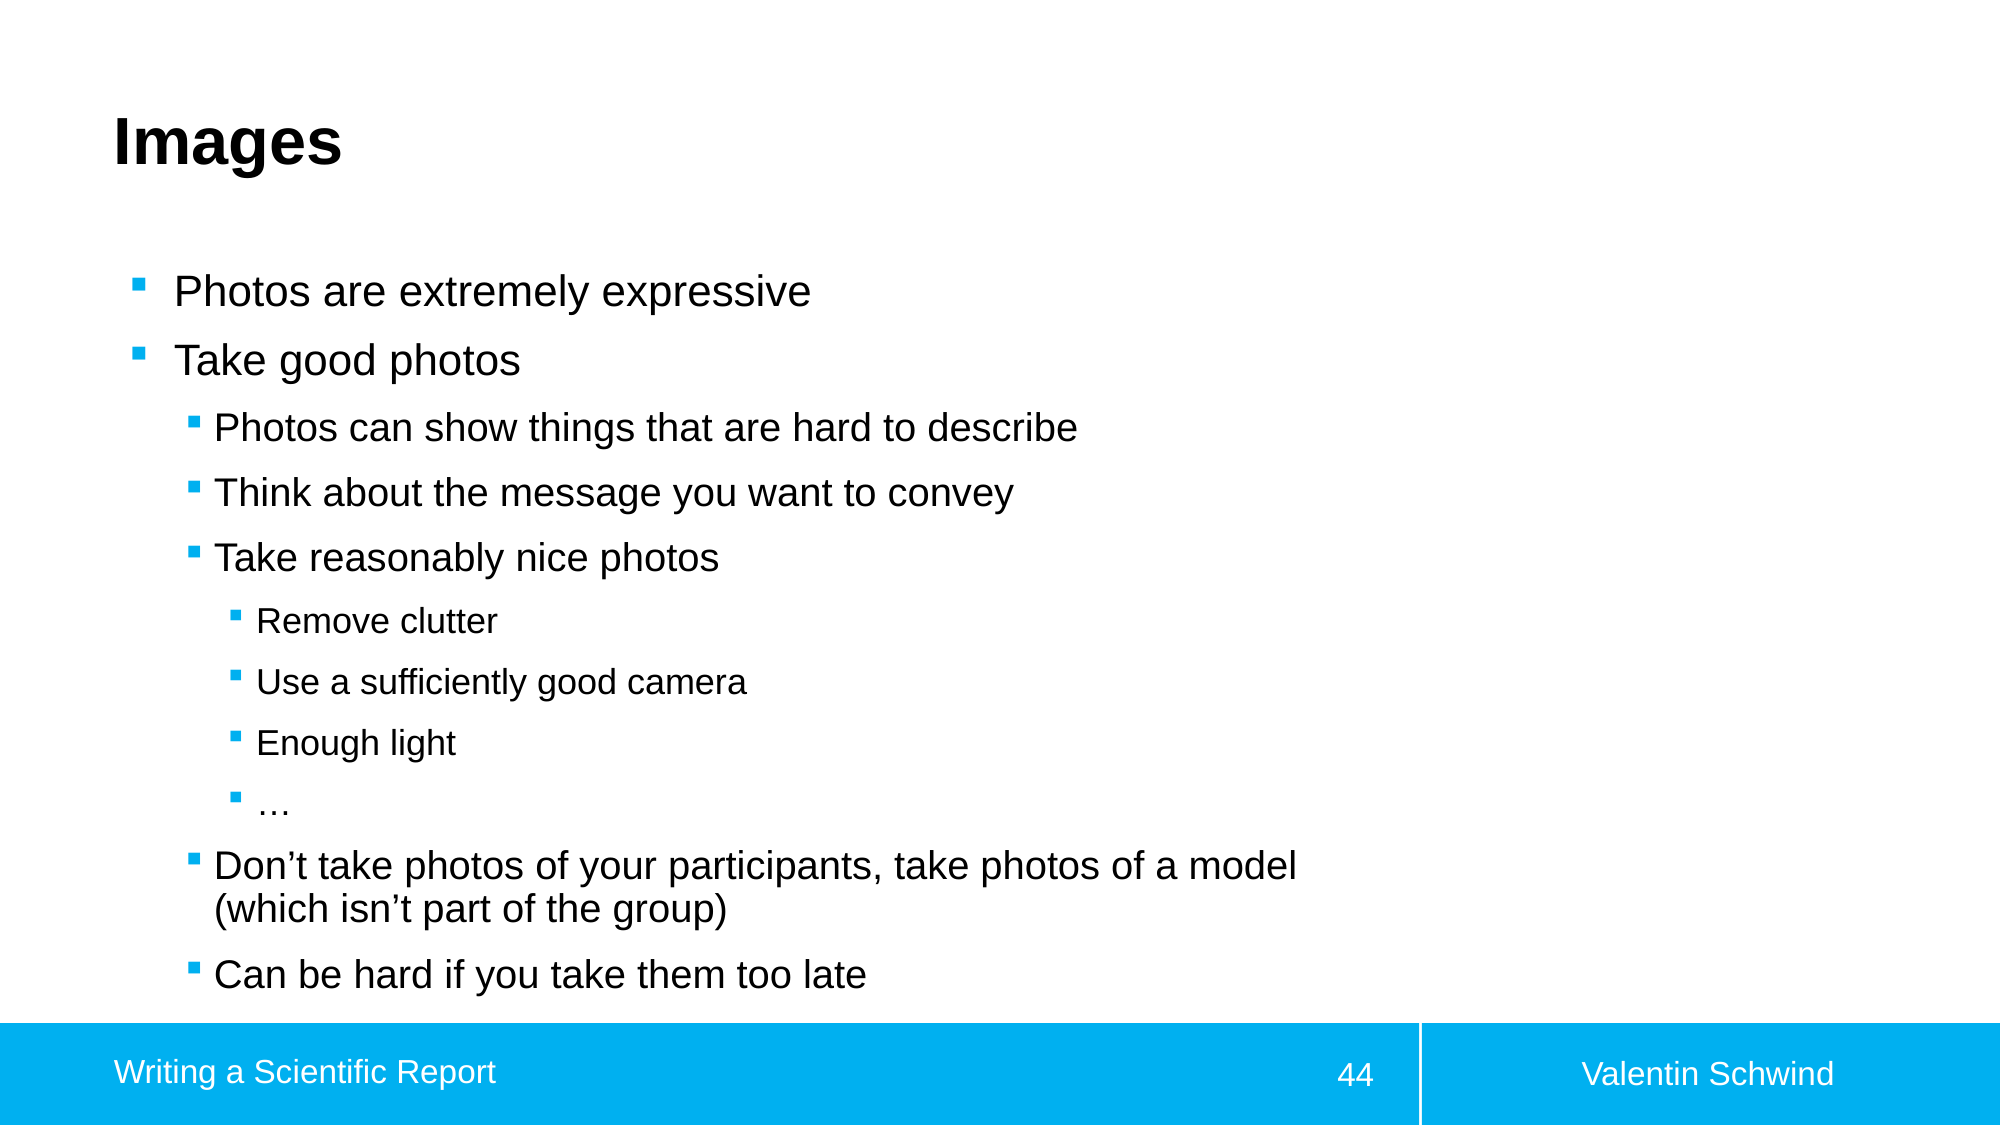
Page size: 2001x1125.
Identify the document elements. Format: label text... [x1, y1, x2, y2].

slide_number 44 [1260, 1043, 1390, 1104]
list Writing a Scientific Report [114, 1042, 1035, 1103]
title Images [114, 19, 1420, 179]
list Photos are extremely expressive Take good photos Photos can show things that are hard to describe Think about the message you want to convey Take reasonably nice photos Remove clutter Use a sufficiently good camera Enough light … Don’t take photos of your participants, take photos of a model (which isn’t part of the group) Can be hard if you take them too late [114, 261, 1420, 1006]
footer Valentin Schwind [1442, 1042, 1975, 1102]
